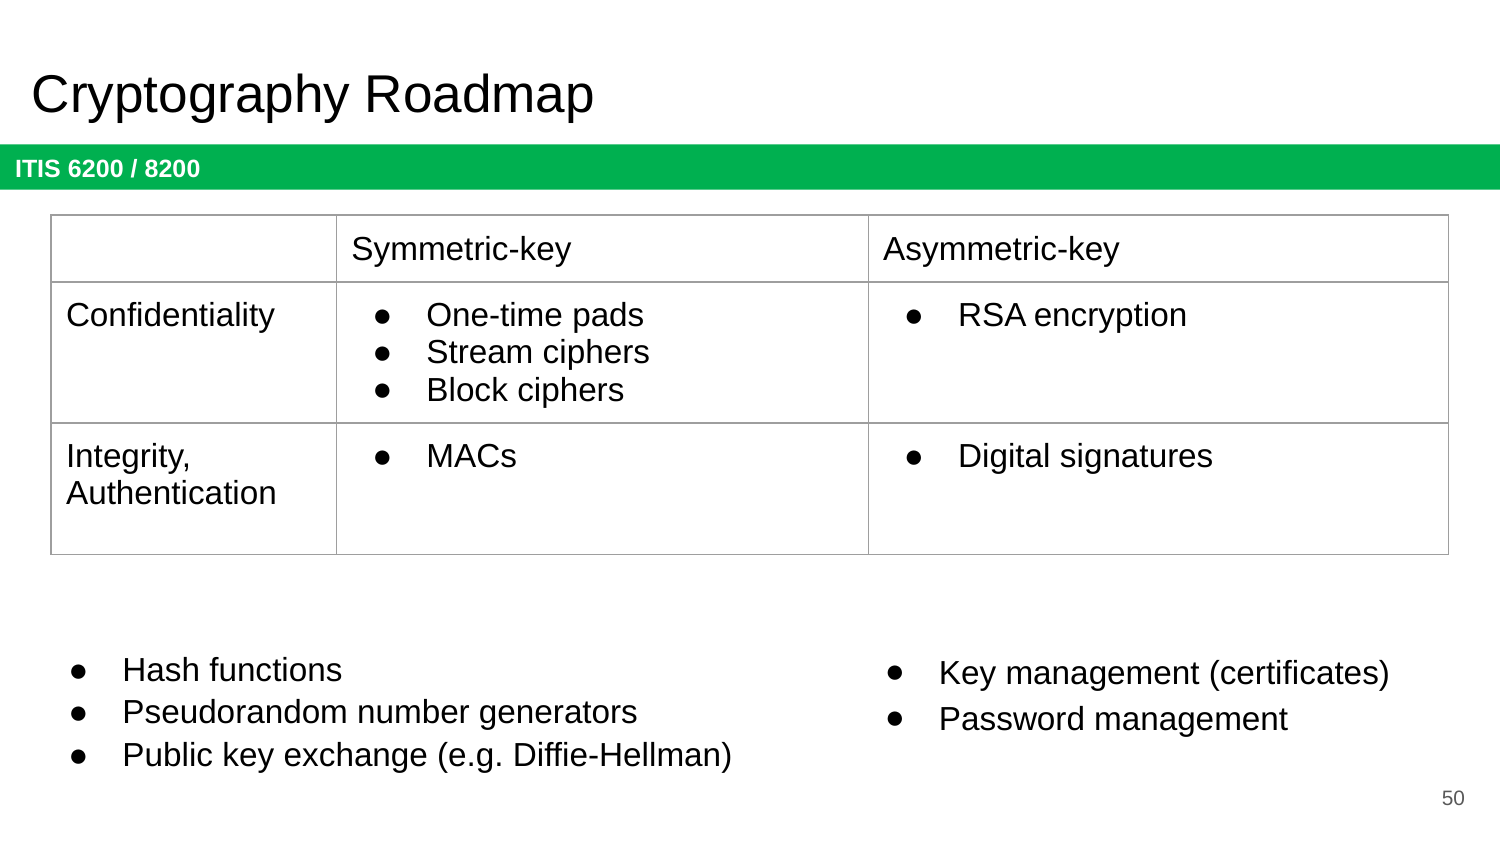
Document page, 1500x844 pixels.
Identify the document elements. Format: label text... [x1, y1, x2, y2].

table_header Asymmetric-key [869, 216, 1448, 281]
table_header Symmetric-key [337, 216, 868, 281]
table_cell Digital signatures [869, 424, 1448, 554]
table_cell One-time pads Stream ciphers Block ciphers [337, 283, 868, 422]
list Hash functions Pseudorandom number generators Public key exchange (e.g. Diffie-Hellman) [32, 630, 750, 823]
table_header [52, 216, 336, 281]
slide_number 50 [1389, 764, 1480, 830]
table_cell Integrity, Authentication [52, 424, 336, 554]
table_cell MACs [337, 424, 868, 554]
title Cryptography Roadmap [16, 44, 1415, 139]
table_cell RSA encryption [869, 283, 1448, 422]
text_box Key management (certificates) Password management [848, 630, 1415, 753]
table_cell Confidentiality [52, 283, 336, 422]
